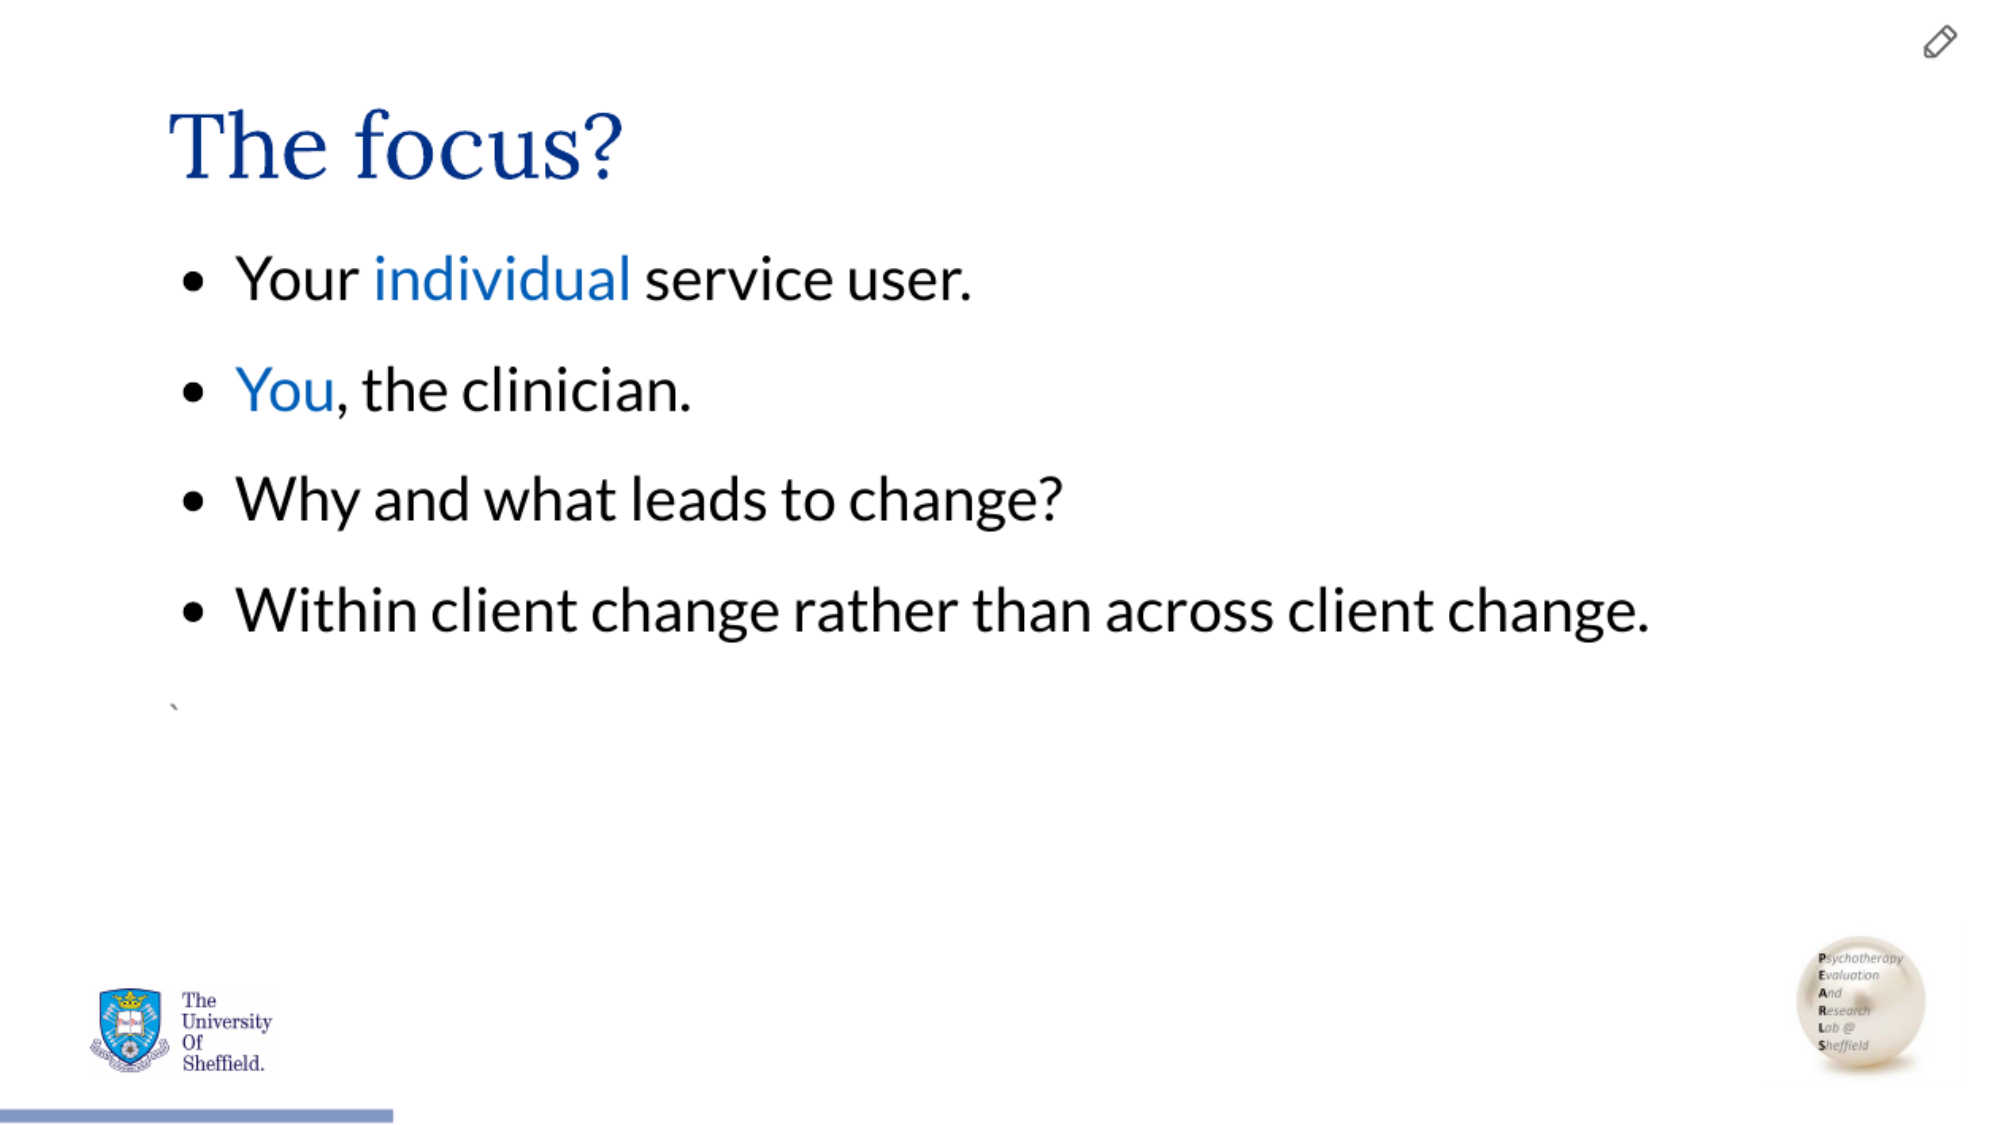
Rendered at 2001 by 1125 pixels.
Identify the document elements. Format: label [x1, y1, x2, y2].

list [0, 0, 2000, 1125]
